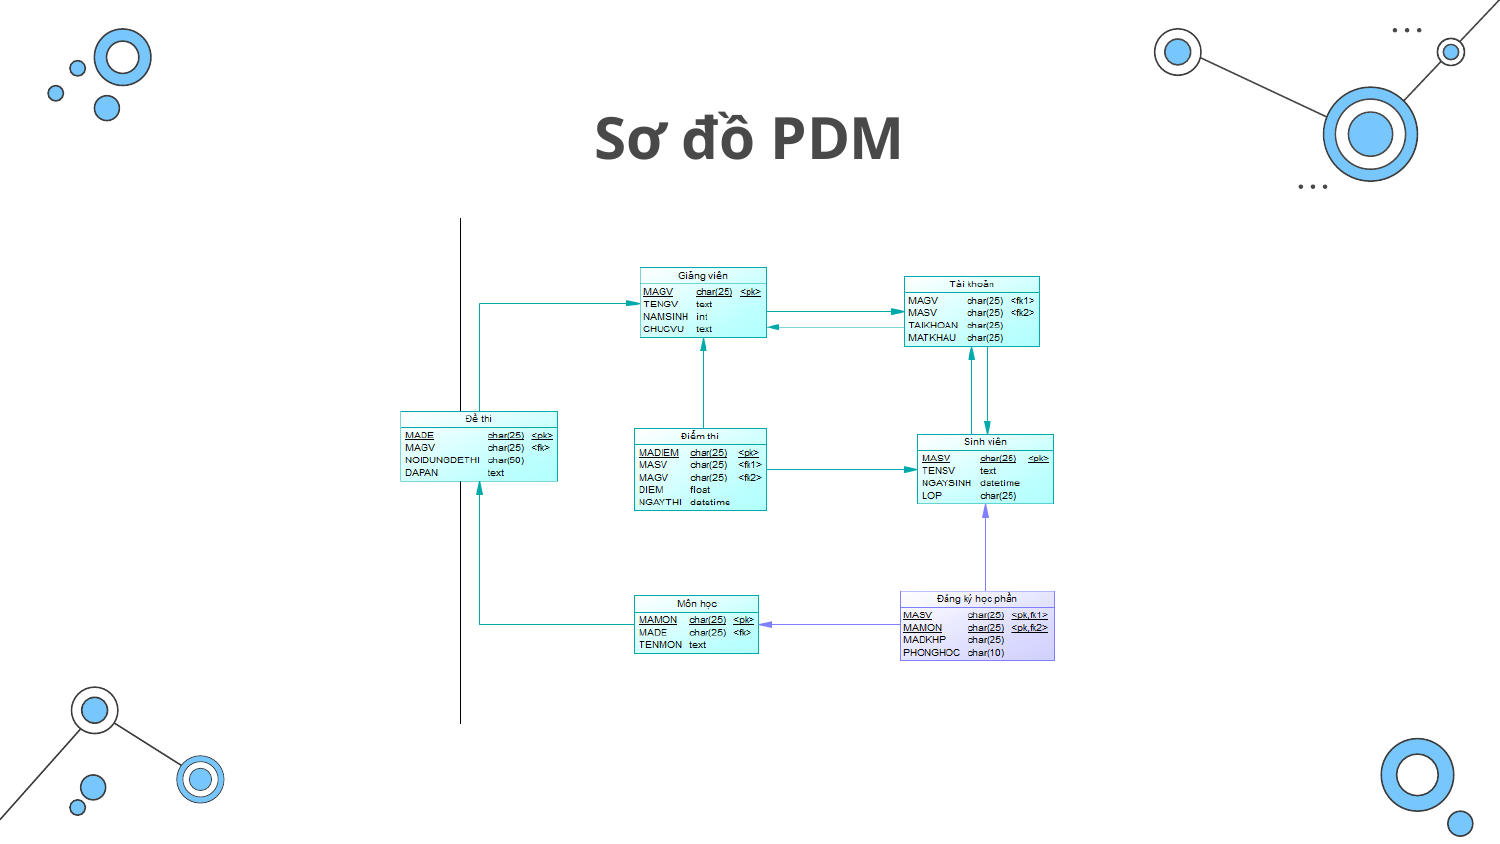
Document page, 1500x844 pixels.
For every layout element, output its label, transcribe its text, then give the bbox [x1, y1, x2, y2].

text_box [94, 95, 120, 121]
text_box [1447, 811, 1473, 837]
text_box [94, 28, 152, 86]
picture [378, 218, 1122, 724]
text_box [80, 774, 106, 800]
text_box [69, 799, 86, 816]
title Sơ đồ PDM [118, 86, 1382, 255]
text_box [48, 85, 64, 101]
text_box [1380, 738, 1454, 812]
text_box [69, 60, 86, 77]
